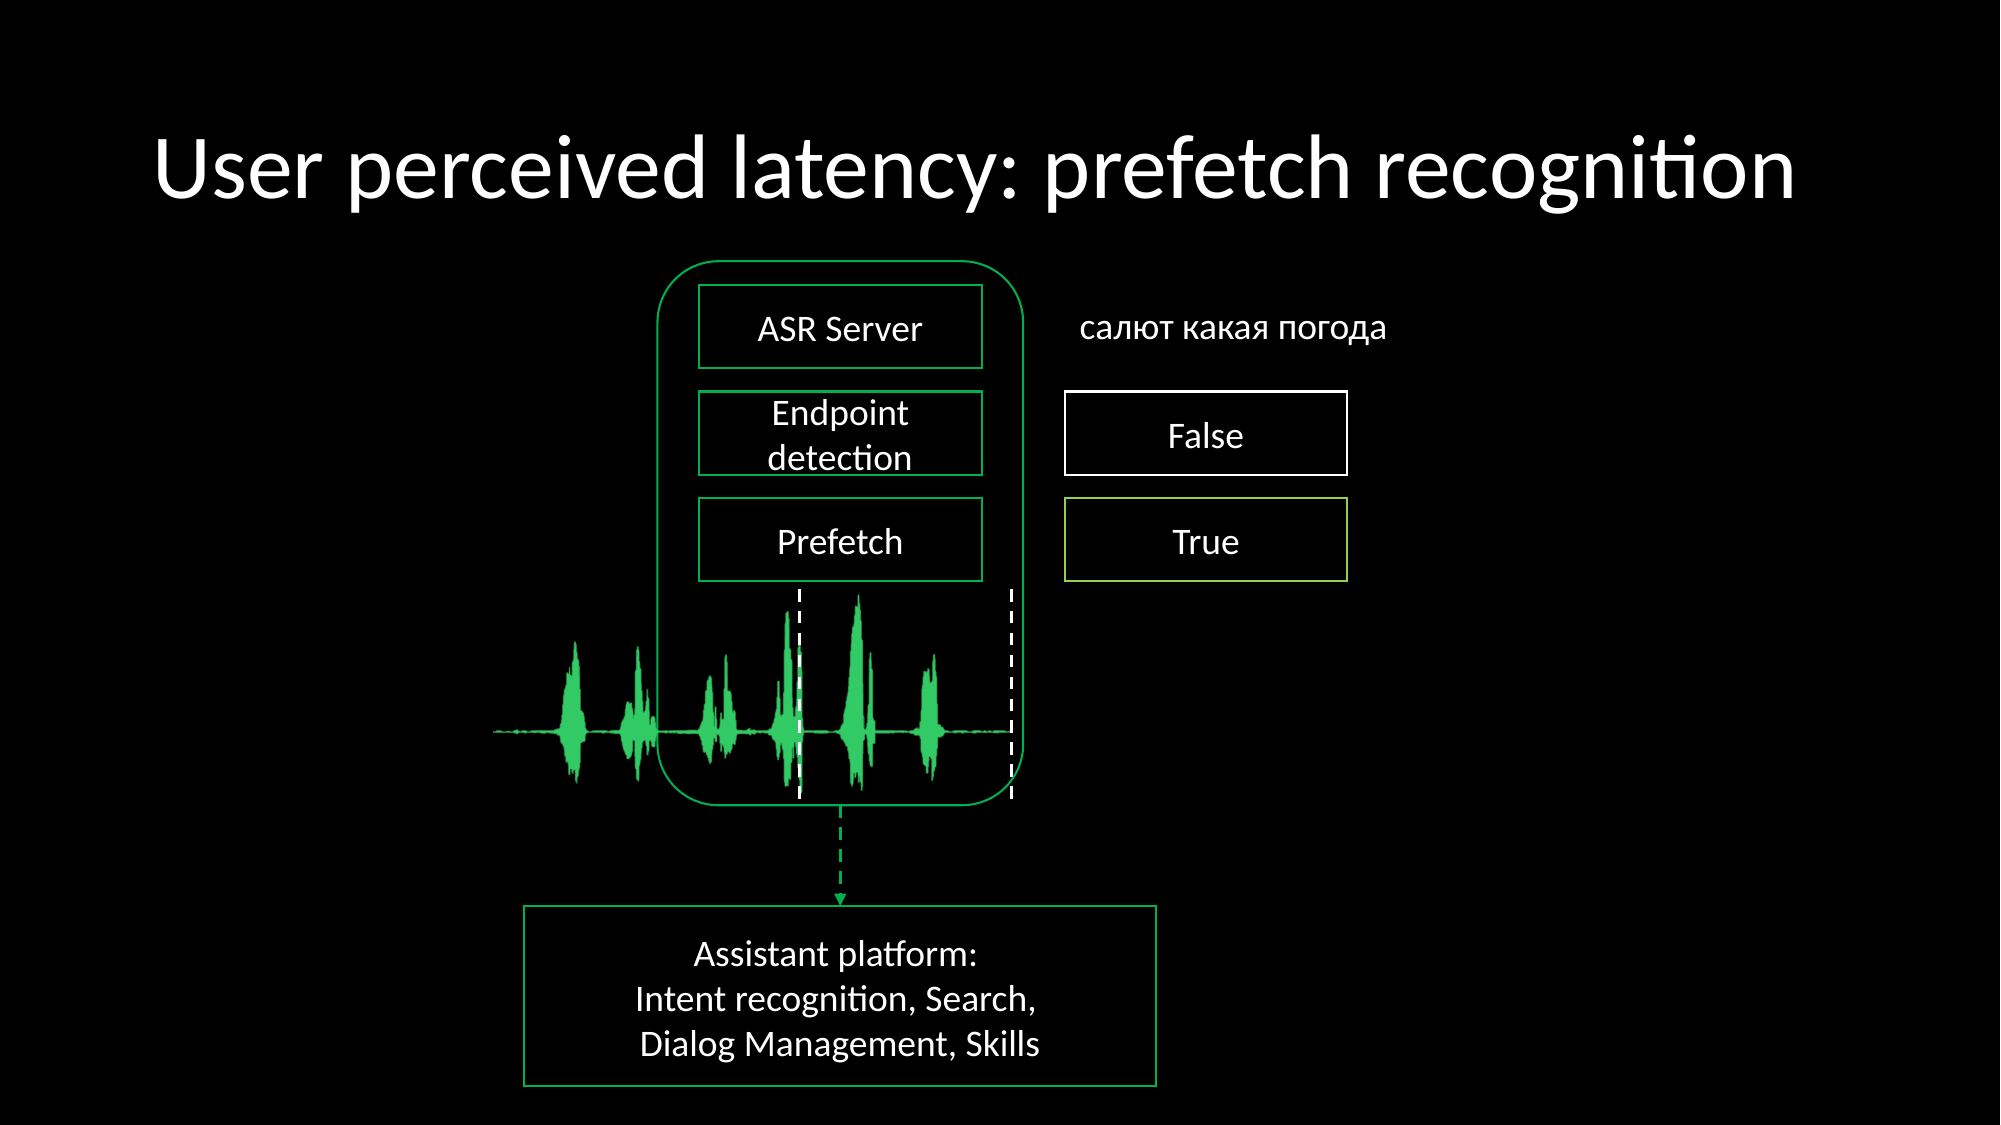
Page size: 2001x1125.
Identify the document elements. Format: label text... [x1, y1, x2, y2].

text_box True [1064, 498, 1348, 582]
text_box ASR Server [698, 284, 982, 368]
text_box False [1064, 391, 1348, 475]
text_box салют какая погода [1064, 283, 1650, 367]
text_box [657, 261, 1024, 772]
text_box Assistant platform: Intent recognition, Search, Dialog Management, Skills [524, 906, 1157, 1087]
text_box User perceived latency: prefetch recognition [137, 59, 1863, 278]
text_box Prefetch [698, 498, 982, 582]
picture [493, 585, 1010, 800]
text_box Endpoint detection [698, 391, 982, 475]
